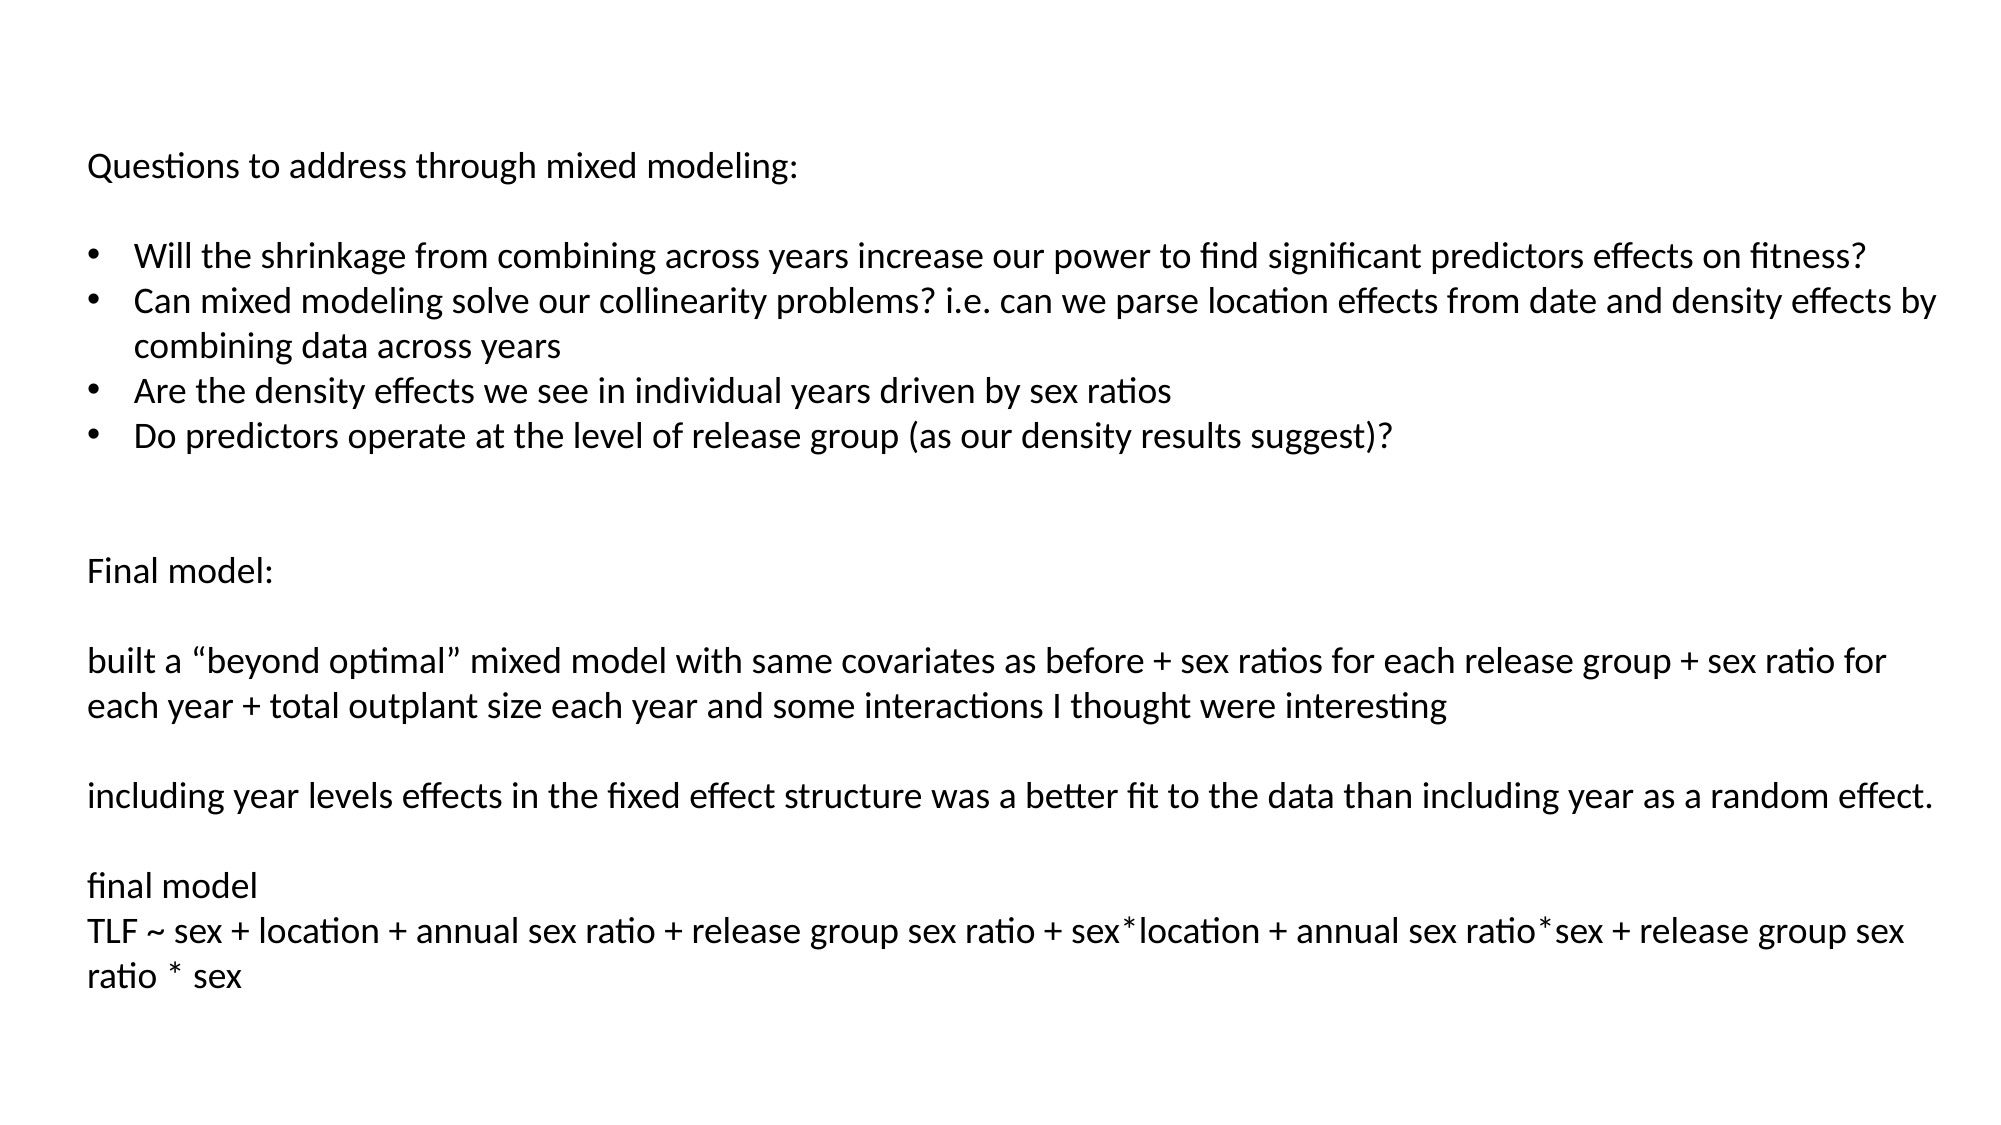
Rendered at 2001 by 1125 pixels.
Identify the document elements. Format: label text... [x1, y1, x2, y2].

text_box Questions to address through mixed modeling: Will the shrinkage from combining across years increase our power to find significant predictors effects on fitness? Can mixed modeling solve our collinearity problems? i.e. can we parse location effects from date and density effects by combining data across years Are the density effects we see in individual years driven by sex ratios Do predictors operate at the level of release group (as our density results suggest)? Final model: built a “beyond optimal” mixed model with same covariates as before + sex ratios for each release group + sex ratio for each year + total outplant size each year and some interactions I thought were interesting including year levels effects in the fixed effect structure was a better fit to the data than including year as a random effect. final model TLF ~ sex + location + annual sex ratio + release group sex ratio + sex*location + annual sex ratio*sex + release group sex ratio * sex [72, 133, 1972, 1094]
